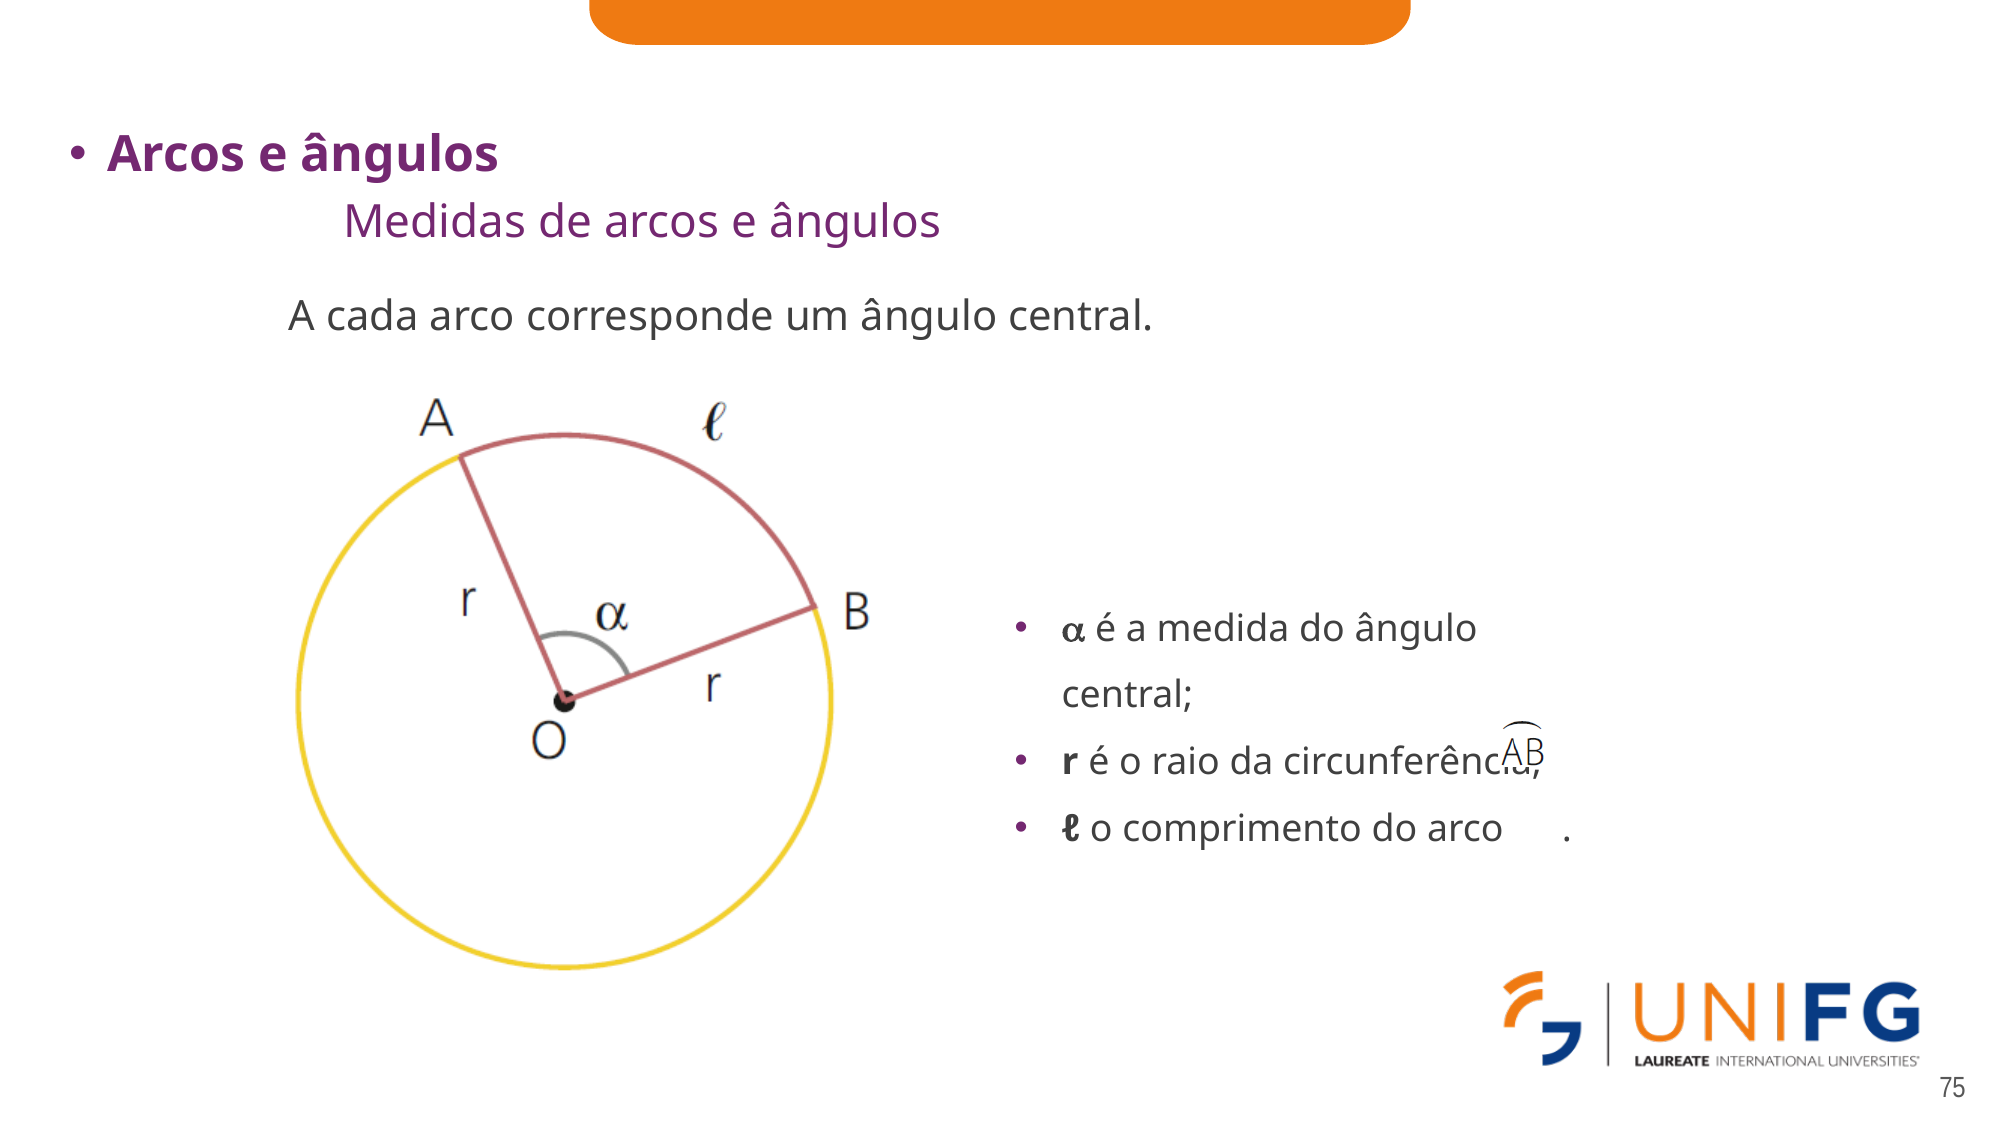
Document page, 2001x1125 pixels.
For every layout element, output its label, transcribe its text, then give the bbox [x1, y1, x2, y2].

picture [1494, 1019, 1928, 1074]
picture [291, 388, 874, 978]
list Arcos e ângulos [55, 120, 1945, 1019]
text_box A cada arco corresponde um ângulo central. [274, 281, 1170, 347]
text_box Medidas de arcos e ângulos [328, 184, 1483, 255]
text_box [999, 574, 1626, 792]
